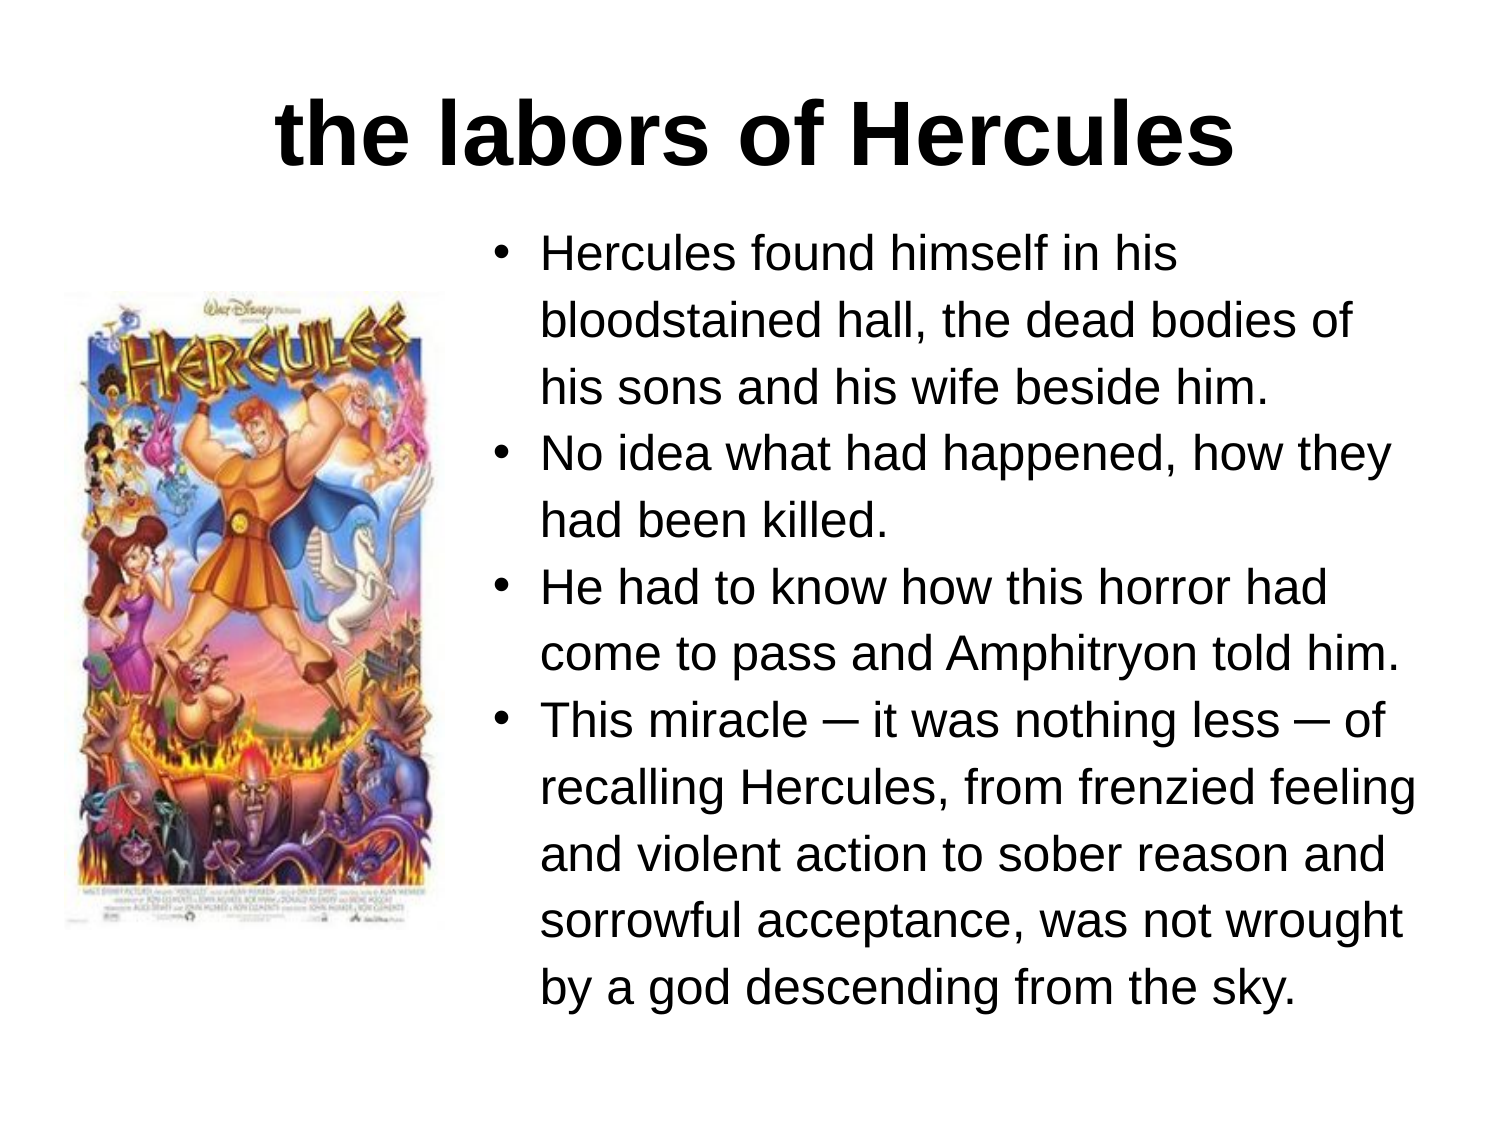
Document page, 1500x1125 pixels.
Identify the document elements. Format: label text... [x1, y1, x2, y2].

picture [64, 291, 445, 931]
text_box the labors of Hercules [242, 66, 1270, 191]
text_box Hercules found himself in his bloodstained hall, the dead bodies of his sons and his wife beside him. No idea what had happened, how they had been killed. He had to know how this horror had come to pass and Amphitryon told him. This miracle ─ it was nothing less ─ of recalling Hercules, from frenzied feeling and violent action to sober reason and sorrowful acceptance, was not wrought by a god descending from the sky. [476, 218, 1437, 1011]
